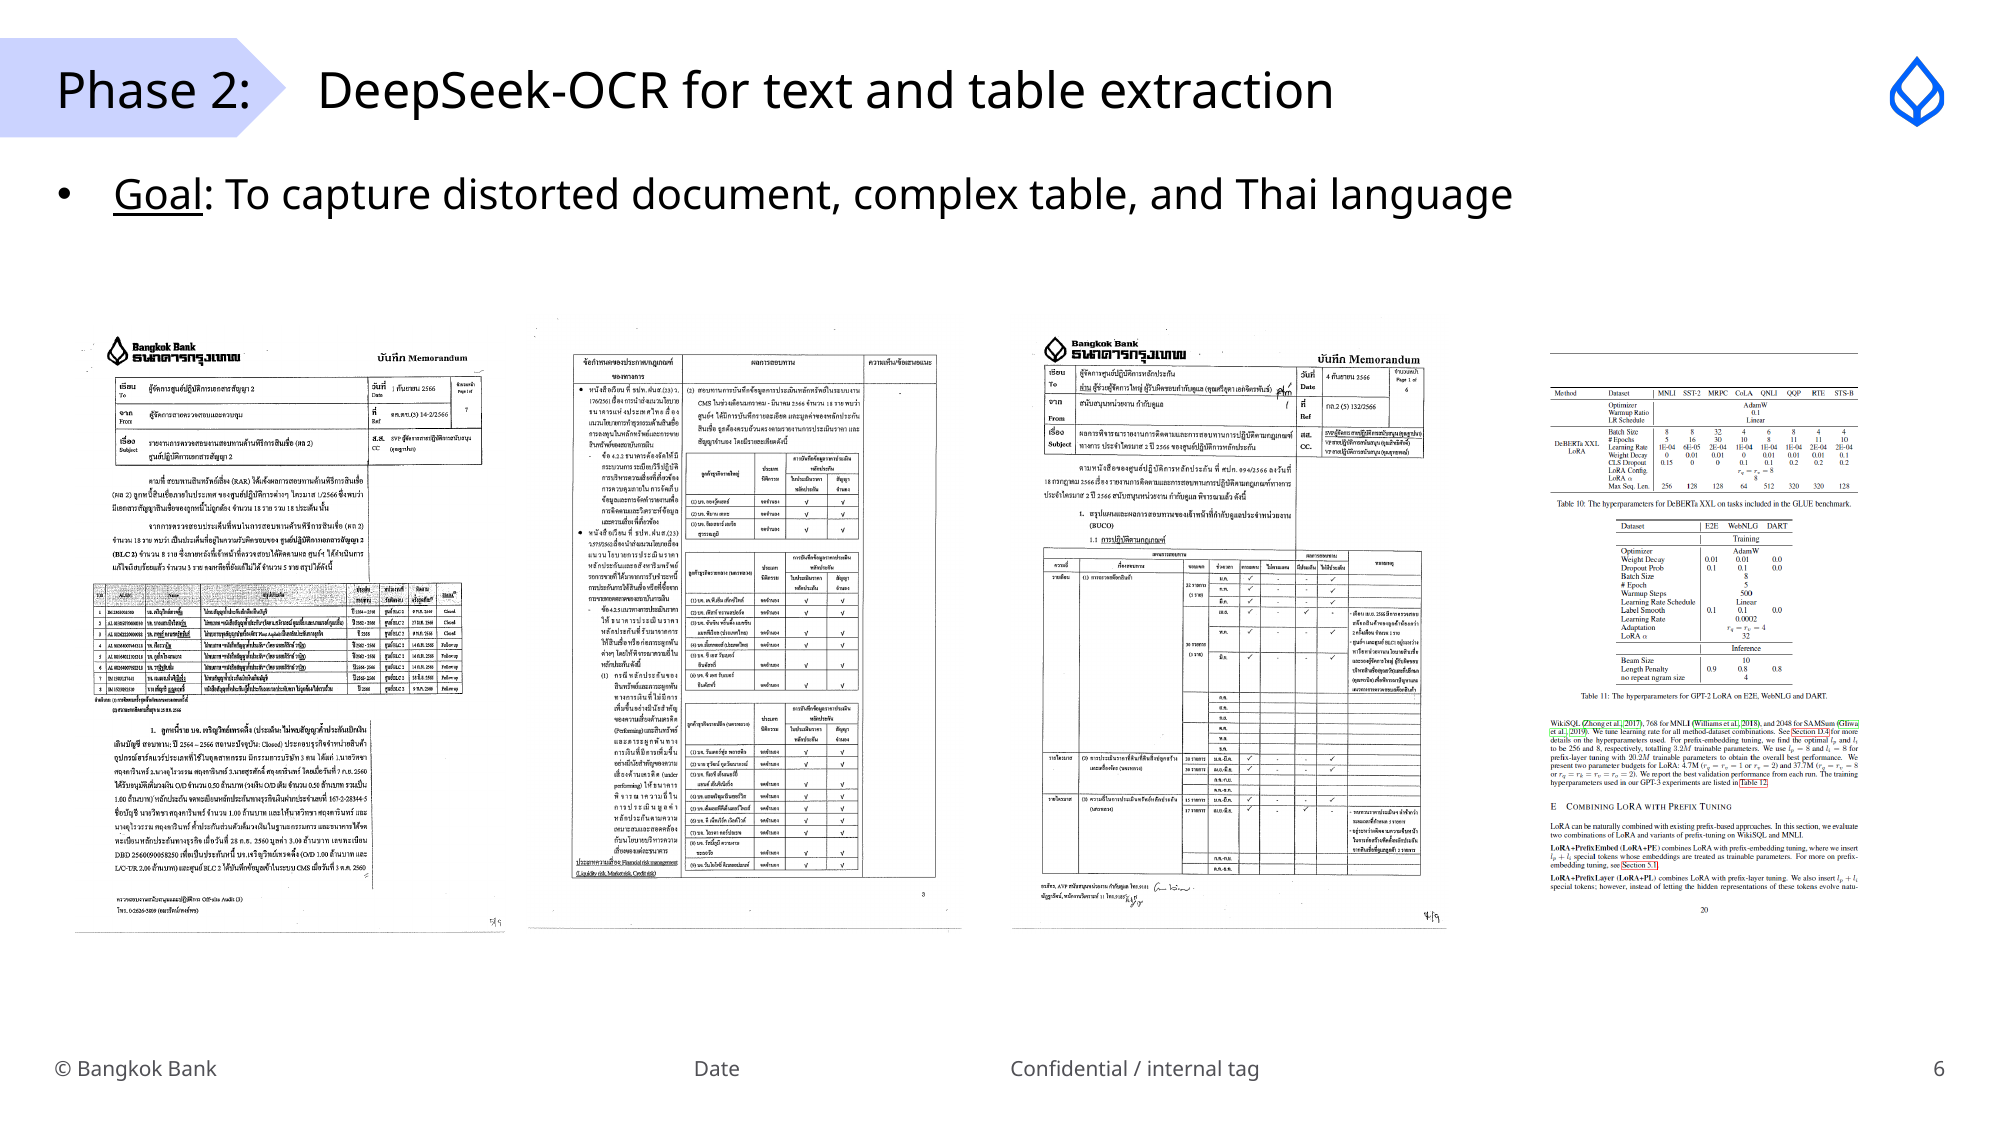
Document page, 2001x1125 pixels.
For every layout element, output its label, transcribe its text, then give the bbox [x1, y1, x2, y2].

slide_number Date [693, 1055, 831, 1085]
picture [1010, 314, 1449, 934]
footer Confidential / internal tag [1010, 1055, 1626, 1085]
slide_number 6 [1803, 1055, 1945, 1085]
picture [1889, 56, 1945, 127]
picture [526, 314, 964, 934]
title Phase 2: DeepSeek-OCR for text and table extraction [55, 55, 1470, 146]
text_box [0, 37, 255, 139]
list Goal: To capture distorted document, complex table, and Thai language [57, 166, 1524, 310]
picture [1469, 326, 1939, 934]
picture [75, 325, 506, 934]
